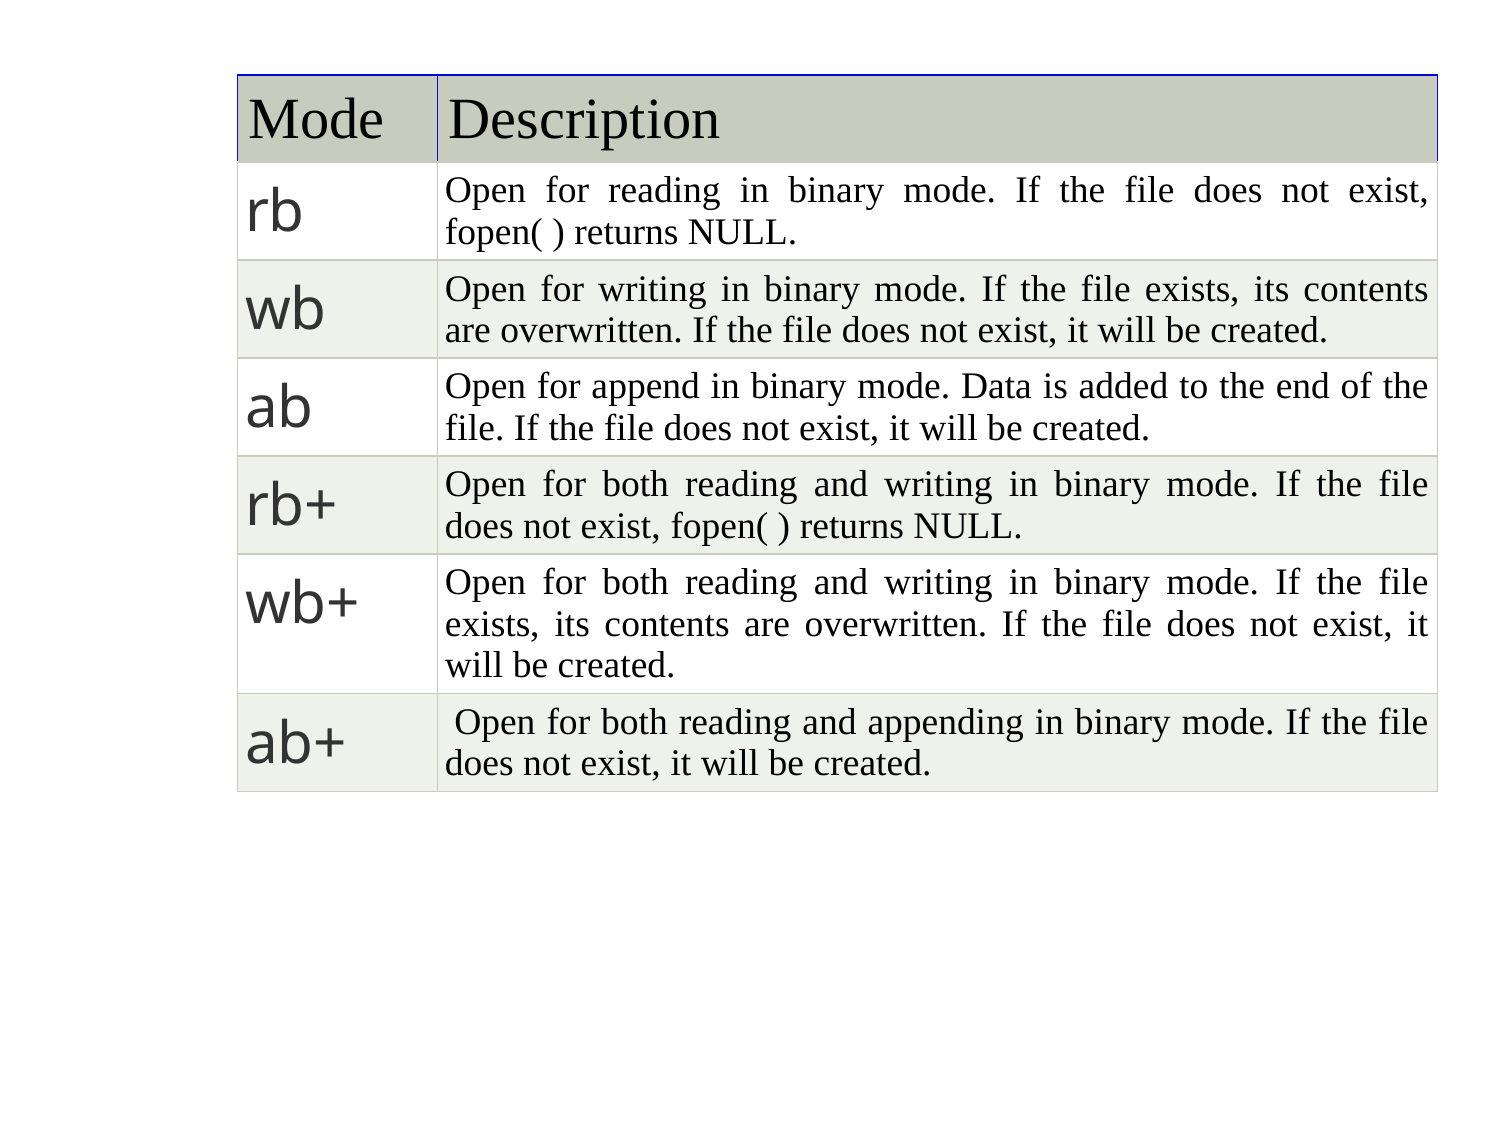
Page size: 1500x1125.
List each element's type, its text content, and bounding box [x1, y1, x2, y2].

table_header Description [438, 76, 1437, 161]
table_cell Open for both reading and writing in binary mode. If the file does not exist, fopen( ) returns NULL. [438, 457, 1437, 553]
table_cell Open for reading in binary mode. If the file does not exist, fopen( ) returns NULL. [438, 163, 1437, 259]
table_cell ab [238, 359, 437, 455]
table_header Mode [238, 76, 437, 161]
table_cell Open for writing in binary mode. If the file exists, its contents are overwritten. If the file does not exist, it will be created. [438, 261, 1437, 357]
table_cell ab+ [238, 694, 437, 791]
table_cell Open for both reading and appending in binary mode. If the file does not exist, it will be created. [438, 694, 1437, 791]
table_cell rb+ [238, 457, 437, 553]
table_cell Open for both reading and writing in binary mode. If the file exists, its contents are overwritten. If the file does not exist, it will be created. [438, 555, 1437, 693]
table_cell Open for append in binary mode. Data is added to the end of the file. If the file does not exist, it will be created. [438, 359, 1437, 455]
table_cell wb+ [238, 555, 437, 693]
table_cell wb [238, 261, 437, 357]
table_cell rb [238, 163, 437, 259]
